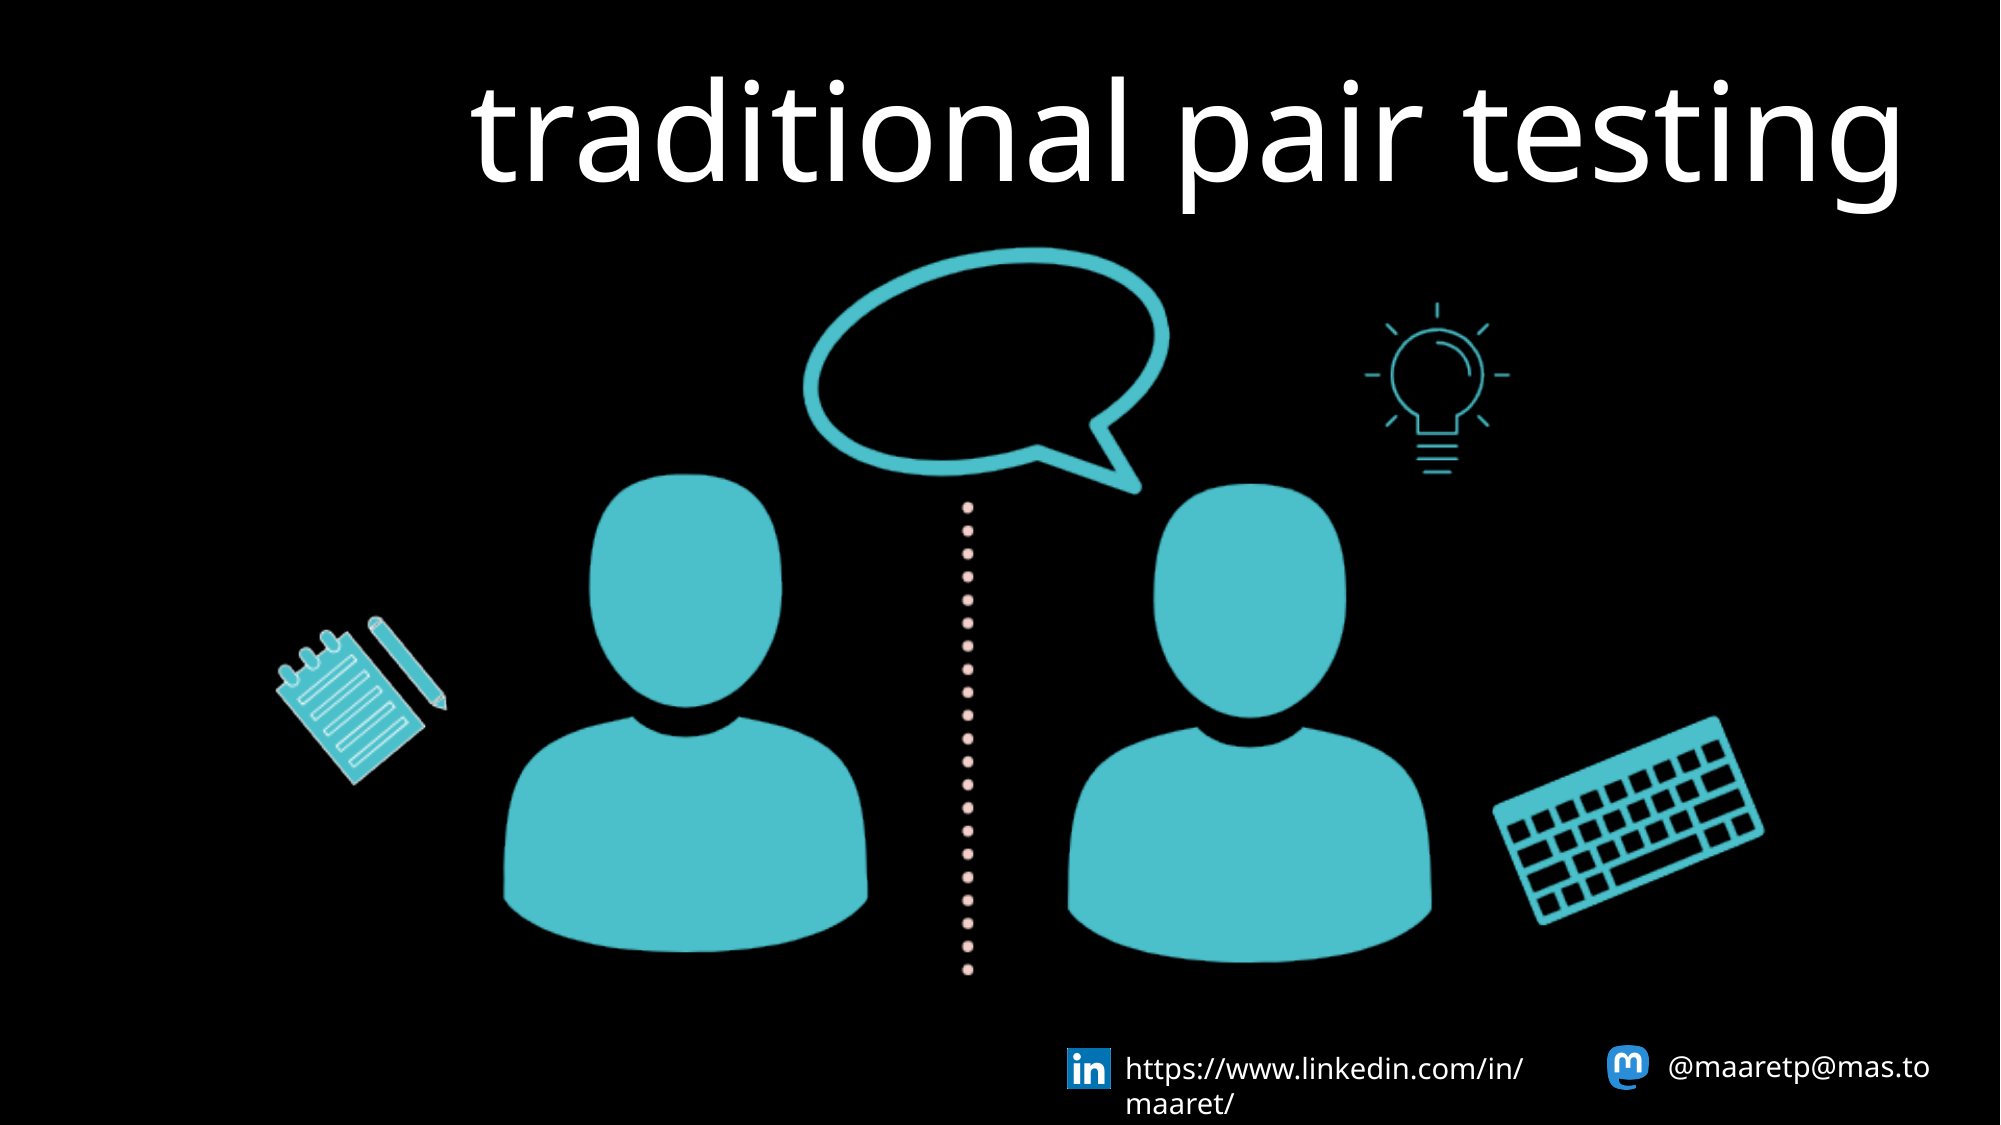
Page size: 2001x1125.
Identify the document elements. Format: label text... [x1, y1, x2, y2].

picture [98, 165, 1892, 1000]
text_box traditional pair testing [454, 36, 1925, 217]
picture [1607, 1045, 1649, 1090]
picture [1067, 1048, 1111, 1089]
